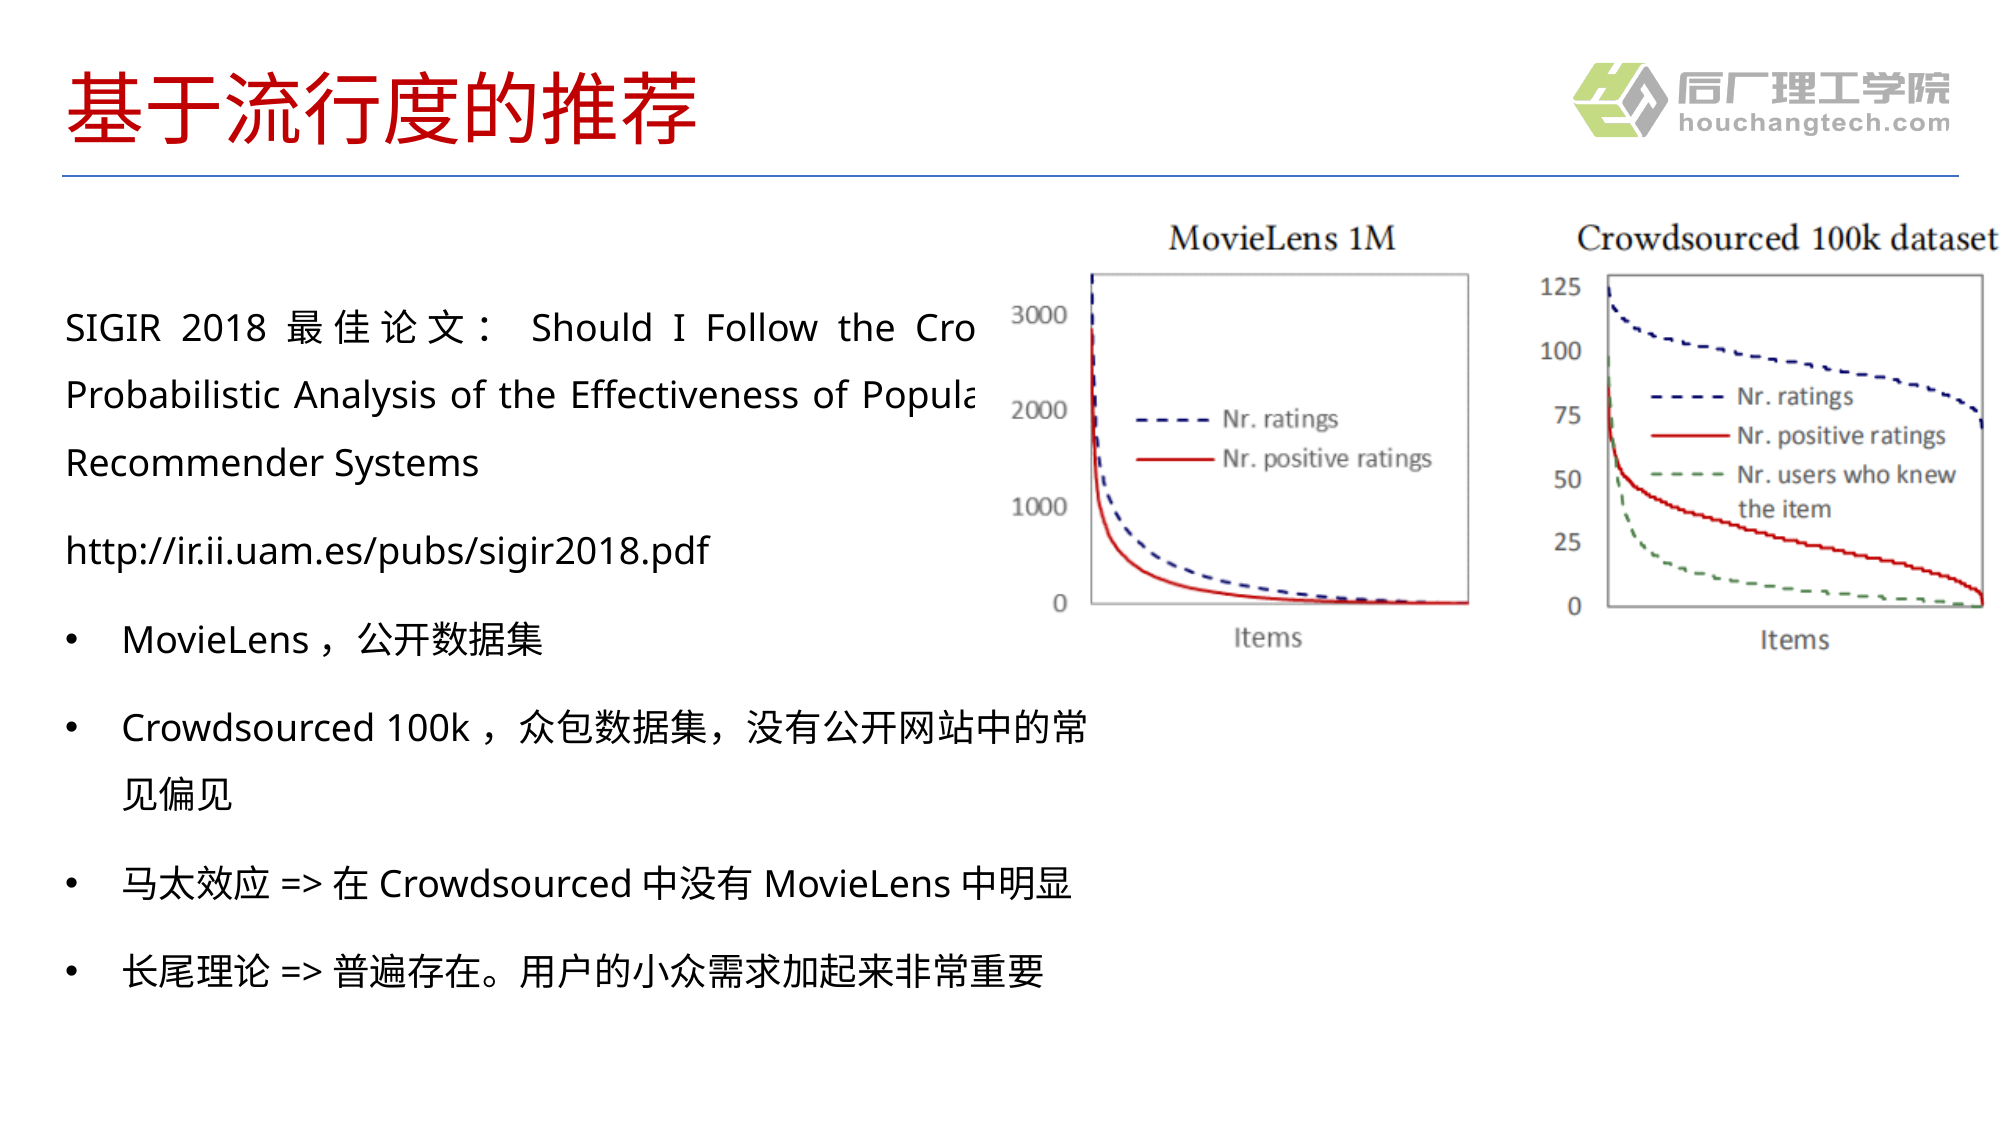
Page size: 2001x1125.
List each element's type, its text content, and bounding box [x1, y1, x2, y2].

title 基于流行度的推荐 [57, 59, 1728, 167]
picture [975, 206, 2000, 665]
text_box SIGIR 2018最佳论文：Should I Follow the Crowd? A Probabilistic Analysis of the Effectiveness of Popularity in Recommender Systems http://ir.ii.uam.es/pubs/sigir2018.pdf MovieLens，公开数据集 Crowdsourced 100k，众包数据集，没有公开网站中的常见偏见 马太效应=>在Crowdsourced中没有MovieLens中明显 长尾理论=>普遍存在。用户的小众需求加起来非常重要 [57, 274, 1097, 965]
